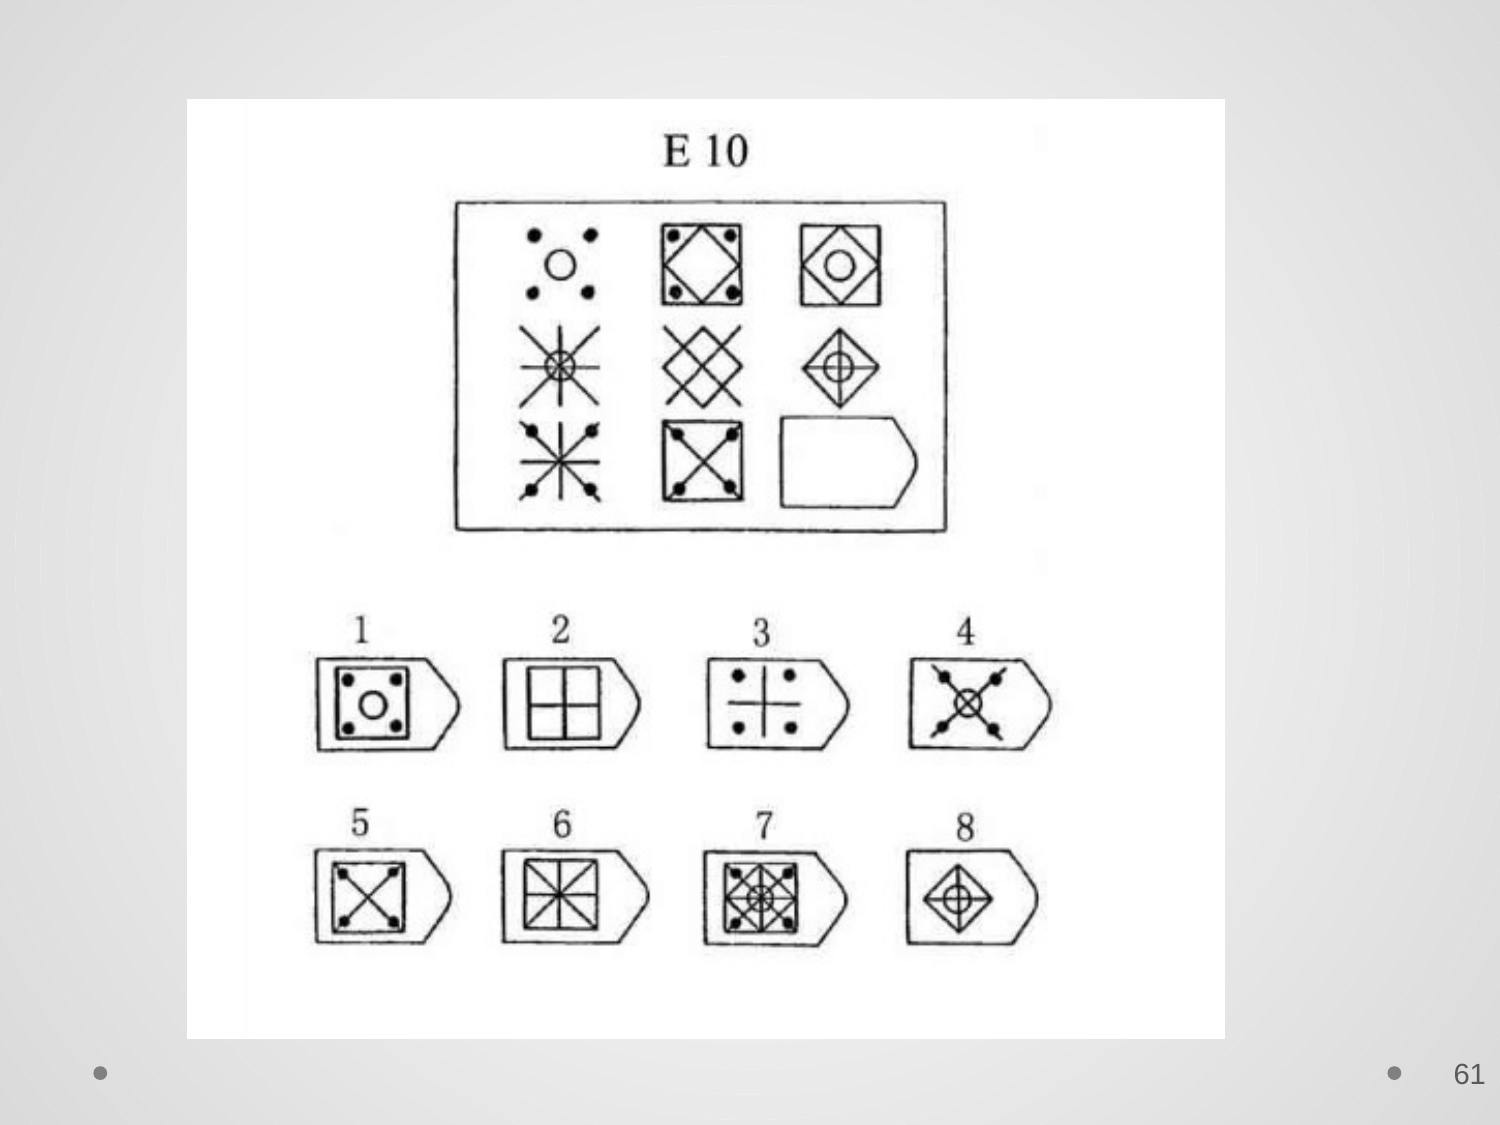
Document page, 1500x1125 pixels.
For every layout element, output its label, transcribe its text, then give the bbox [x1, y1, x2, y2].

picture [187, 99, 1226, 1039]
slide_number 61 [1401, 1042, 1494, 1103]
